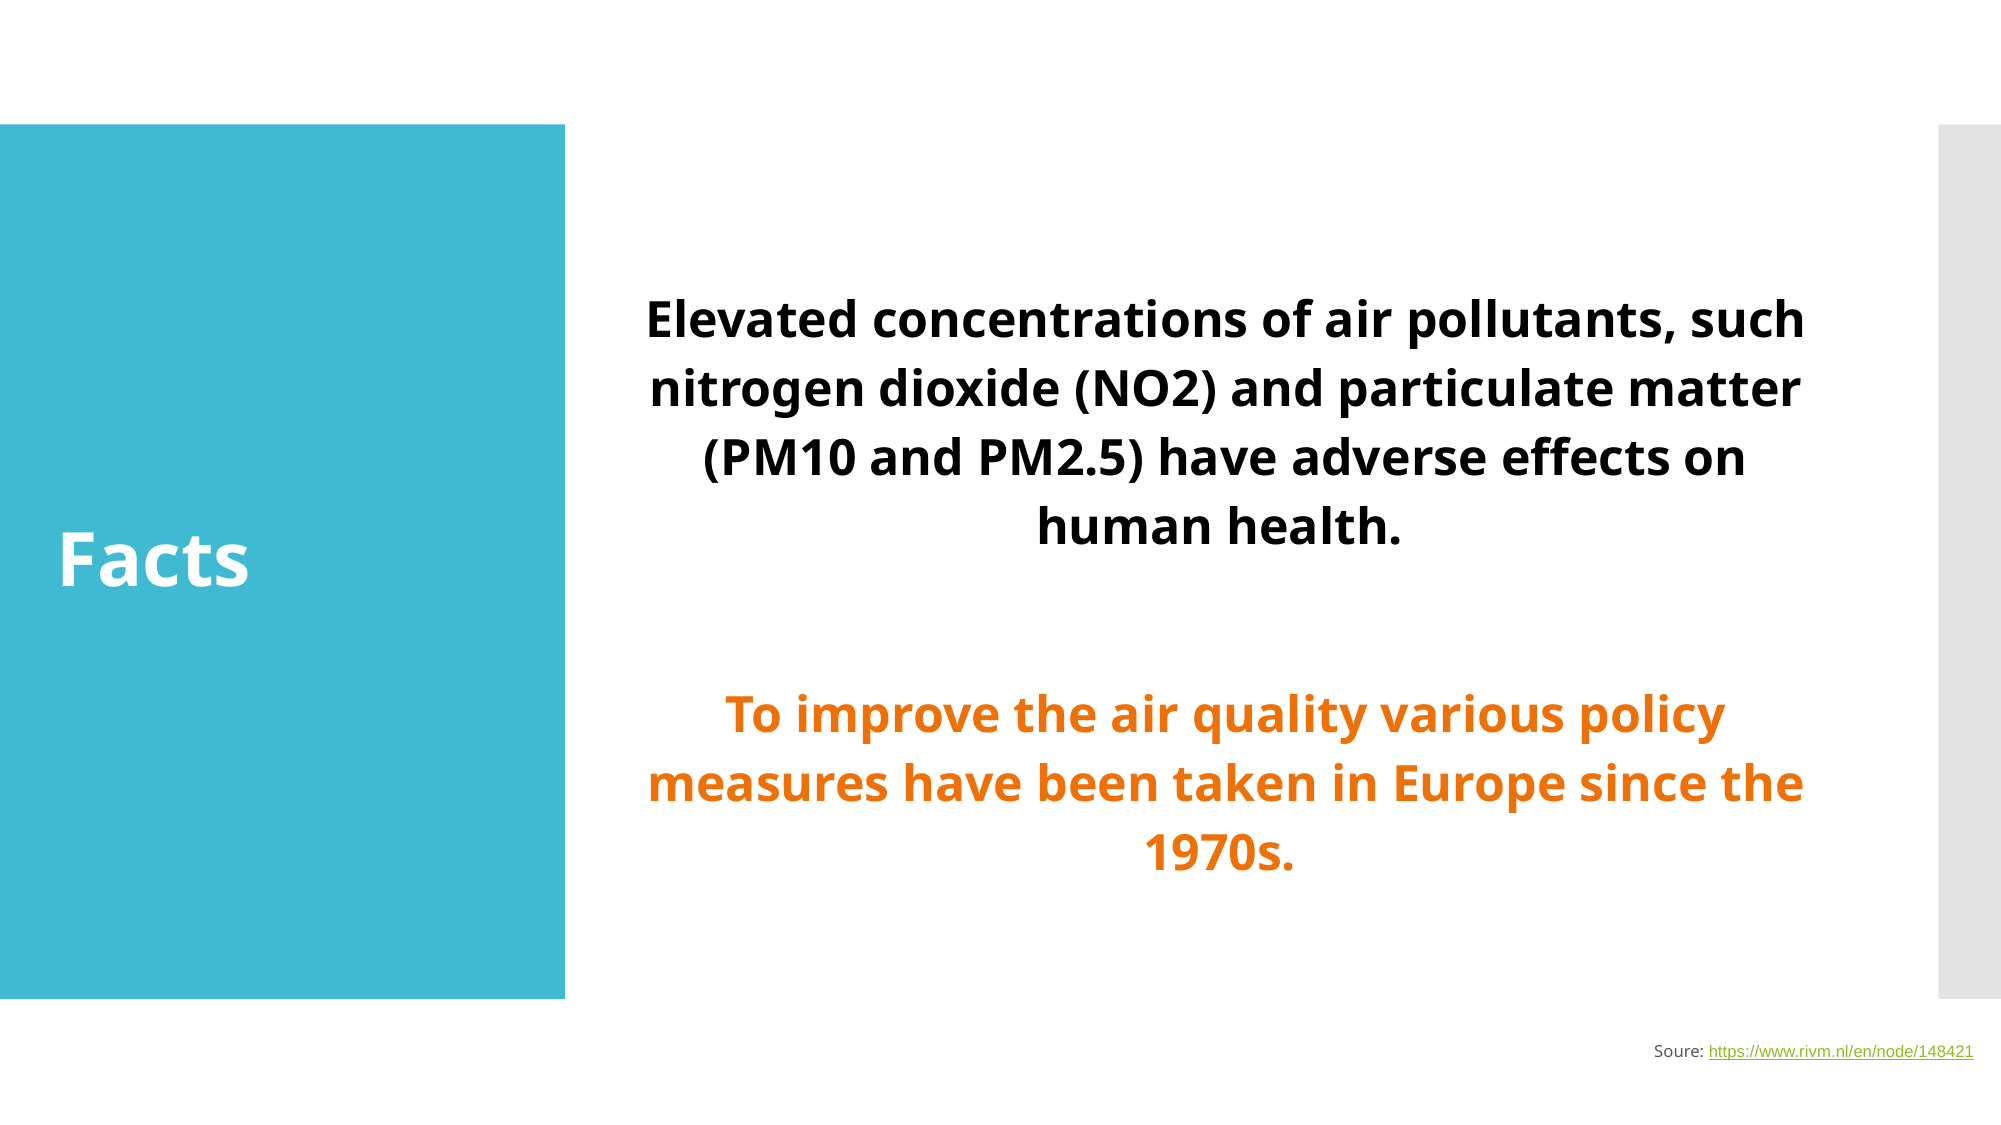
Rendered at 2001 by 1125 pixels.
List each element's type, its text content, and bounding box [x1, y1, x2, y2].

text_box Soure: https://www.rivm.nl/en/node/148421 [1639, 1028, 2000, 1125]
title Facts [41, 184, 526, 940]
list Elevated concentrations of air pollutants, such nitrogen dioxide (NO2) and particulate matter (PM10 and PM2.5) have adverse effects on human health. To improve the air quality various policy measures have been taken in Europe since the 1970s. [605, 73, 1847, 878]
